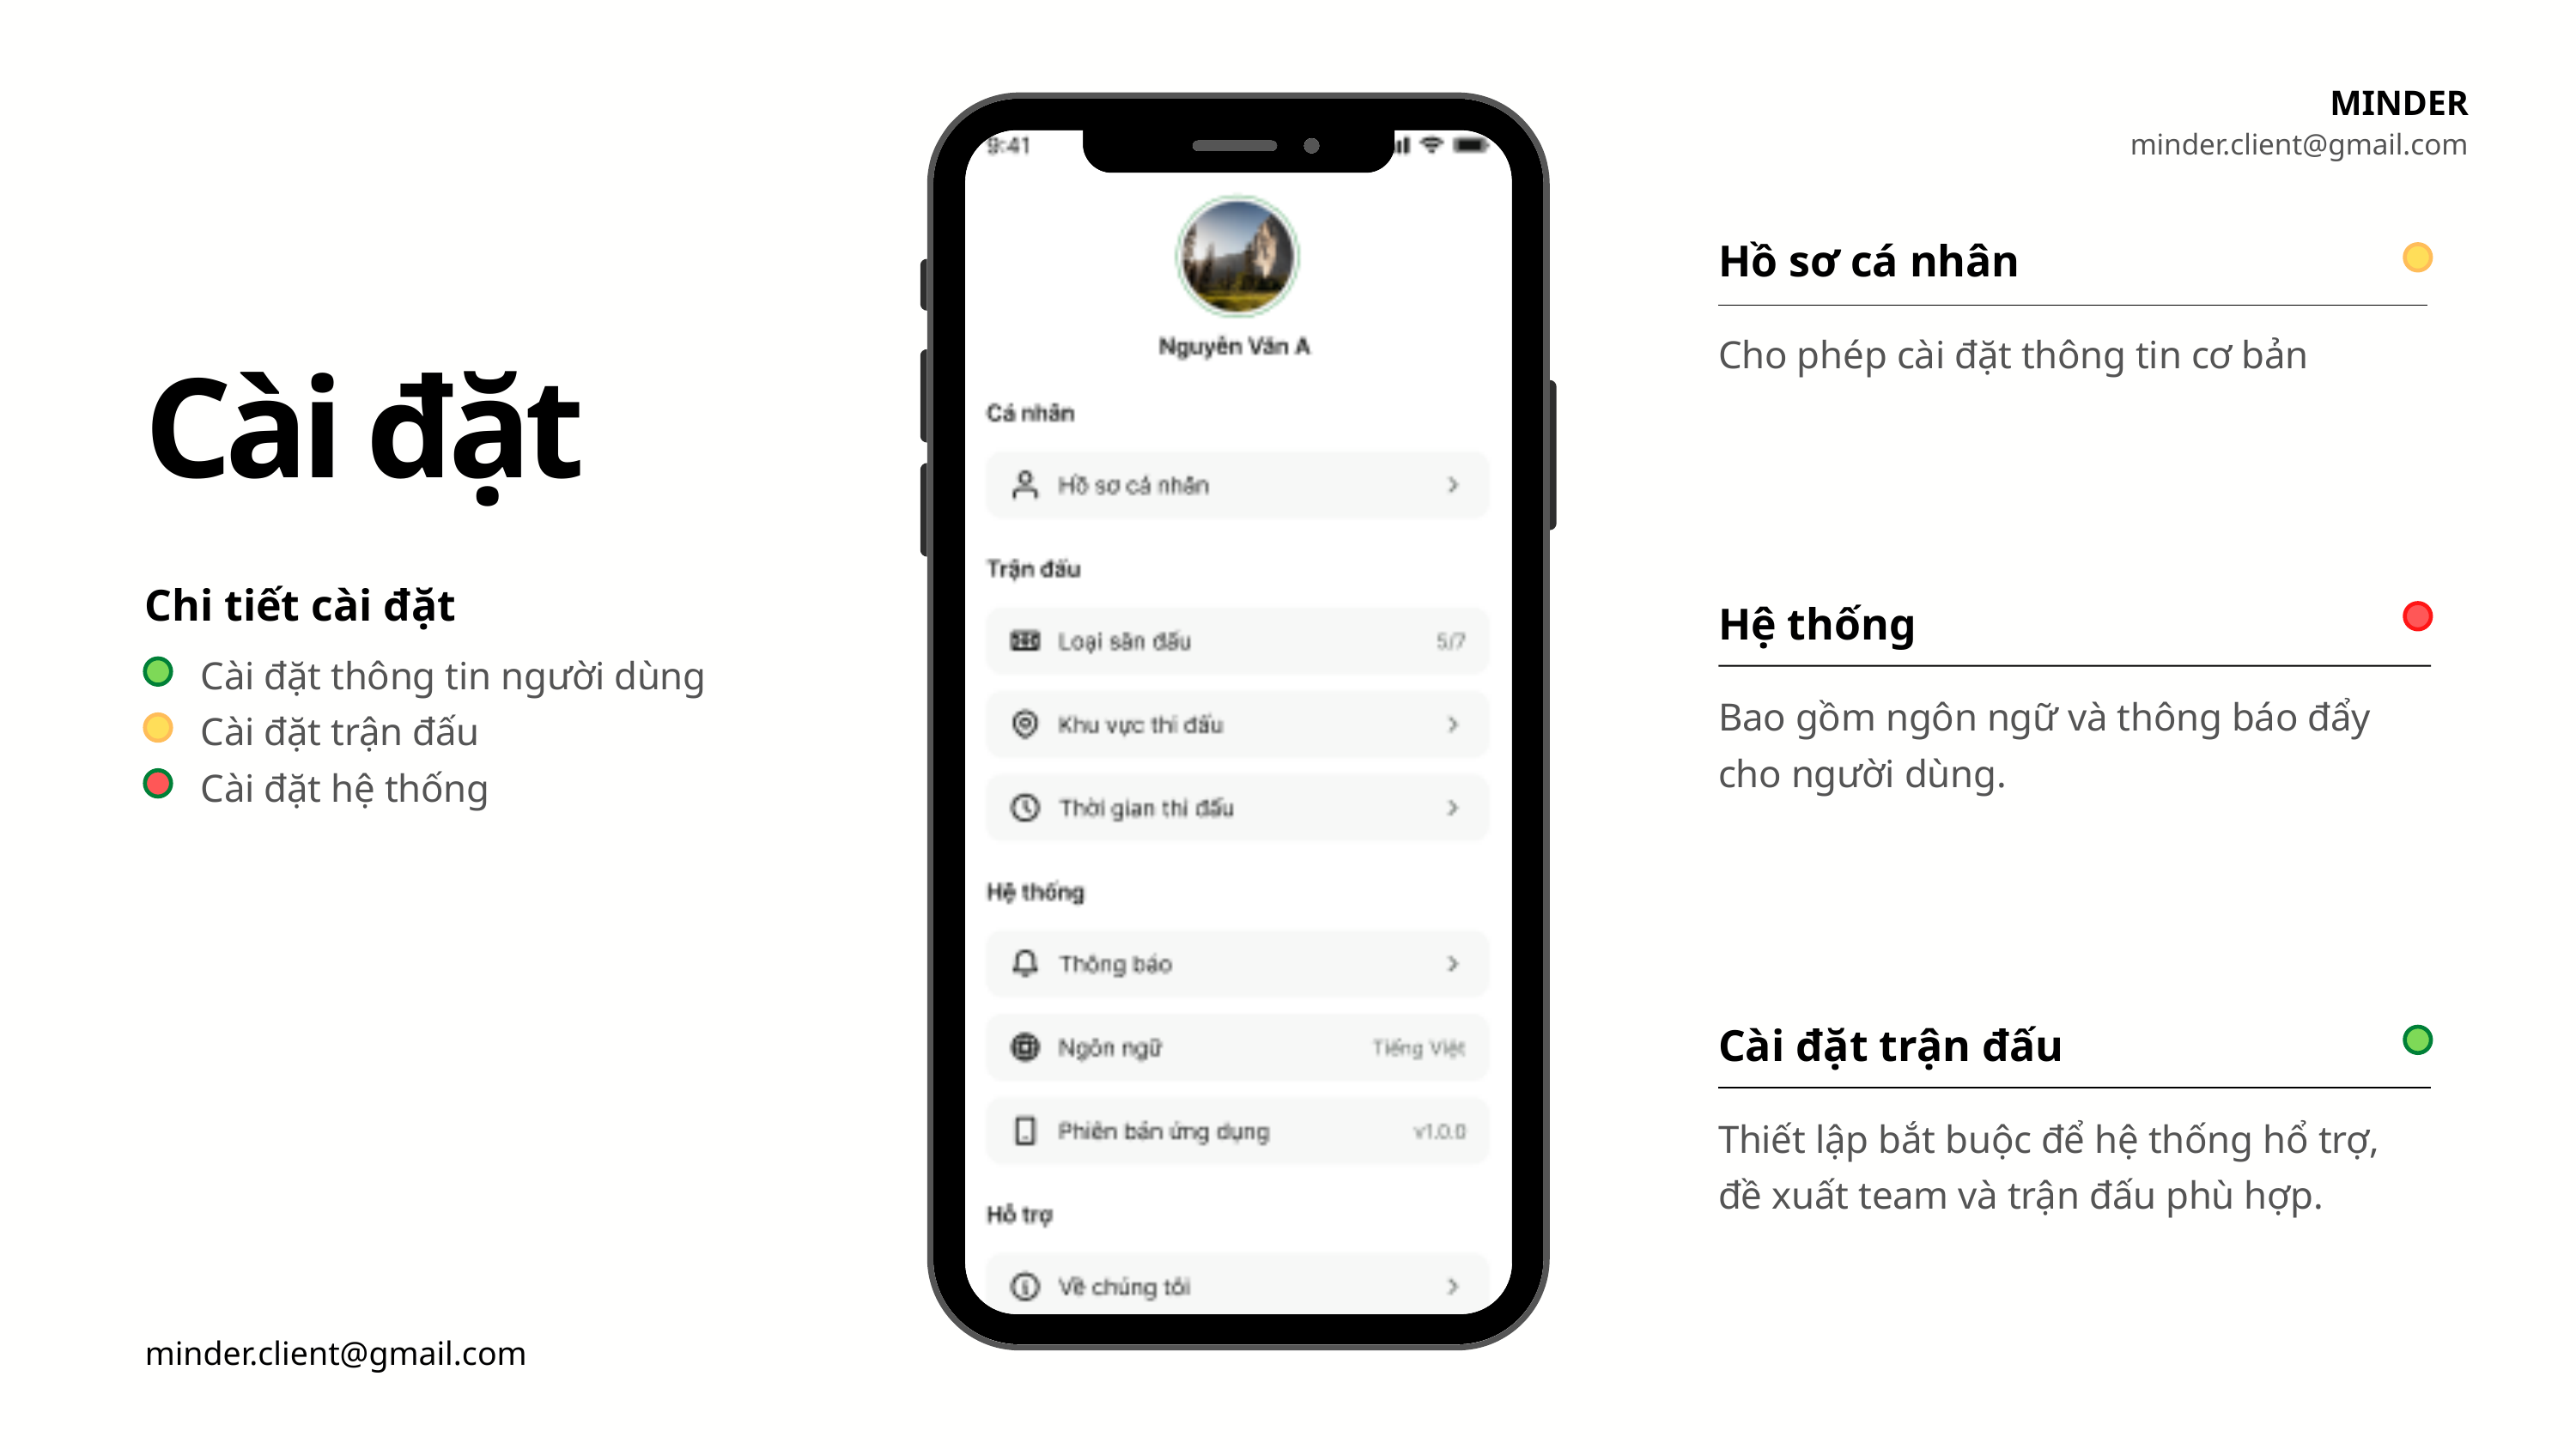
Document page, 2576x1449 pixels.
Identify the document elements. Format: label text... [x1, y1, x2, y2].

text_box Cài đặt thông tin người dùng Cài đặt trận đấu Cài đặt hệ thống [200, 640, 882, 810]
text_box Chi tiết cài đặt [144, 565, 882, 630]
text_box minder.client@gmail.com [144, 1326, 753, 1372]
text_box Cài đặt [144, 367, 882, 506]
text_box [144, 658, 172, 685]
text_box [1728, 75, 2470, 159]
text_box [1718, 220, 2432, 373]
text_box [920, 92, 1557, 1351]
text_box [1718, 1005, 2432, 1217]
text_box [144, 770, 172, 797]
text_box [144, 713, 172, 742]
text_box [1718, 584, 2432, 795]
